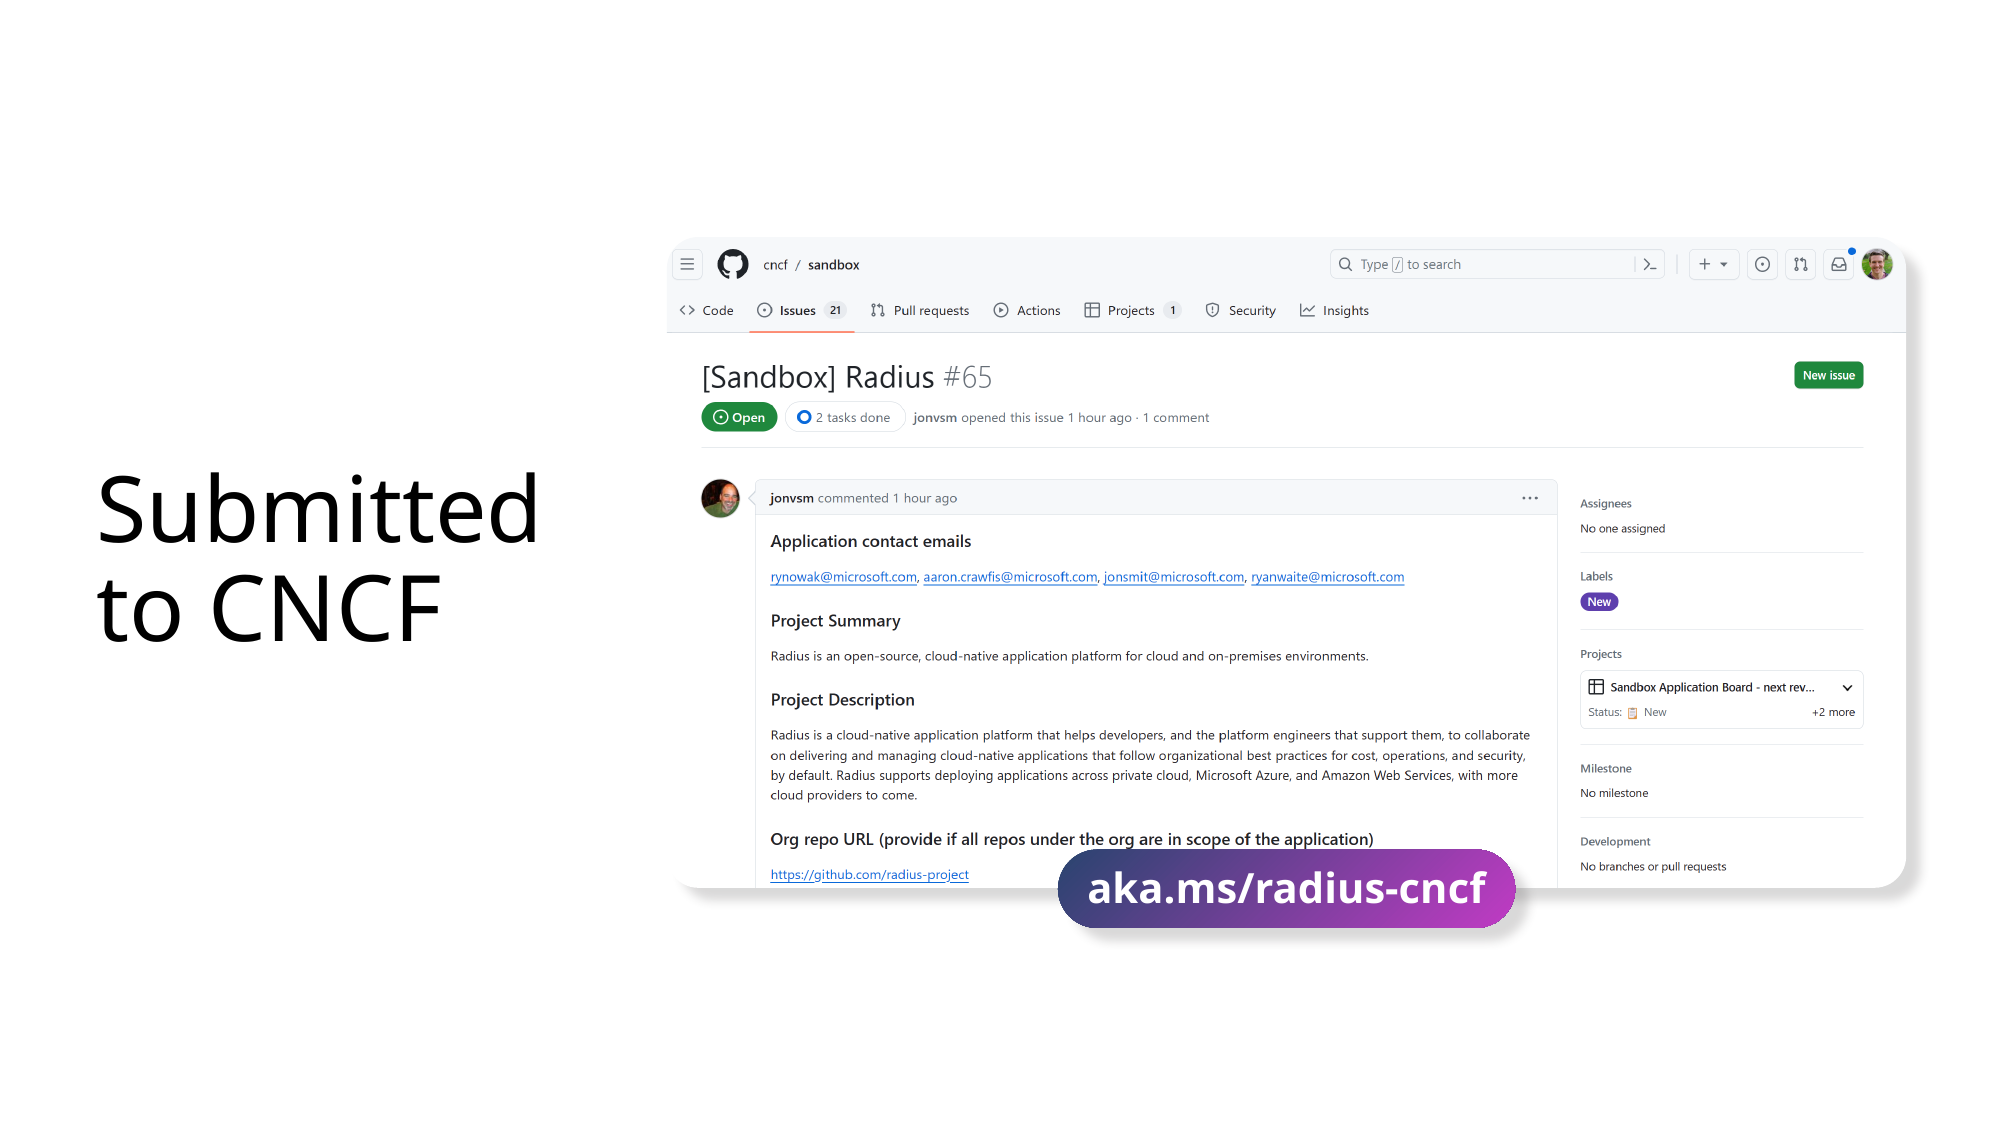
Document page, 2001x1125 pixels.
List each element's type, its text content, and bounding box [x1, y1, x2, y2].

picture [666, 237, 1907, 888]
text_box aka.ms/radius-cncf [1057, 888, 1516, 929]
title Submitted to CNCF [96, 463, 666, 662]
